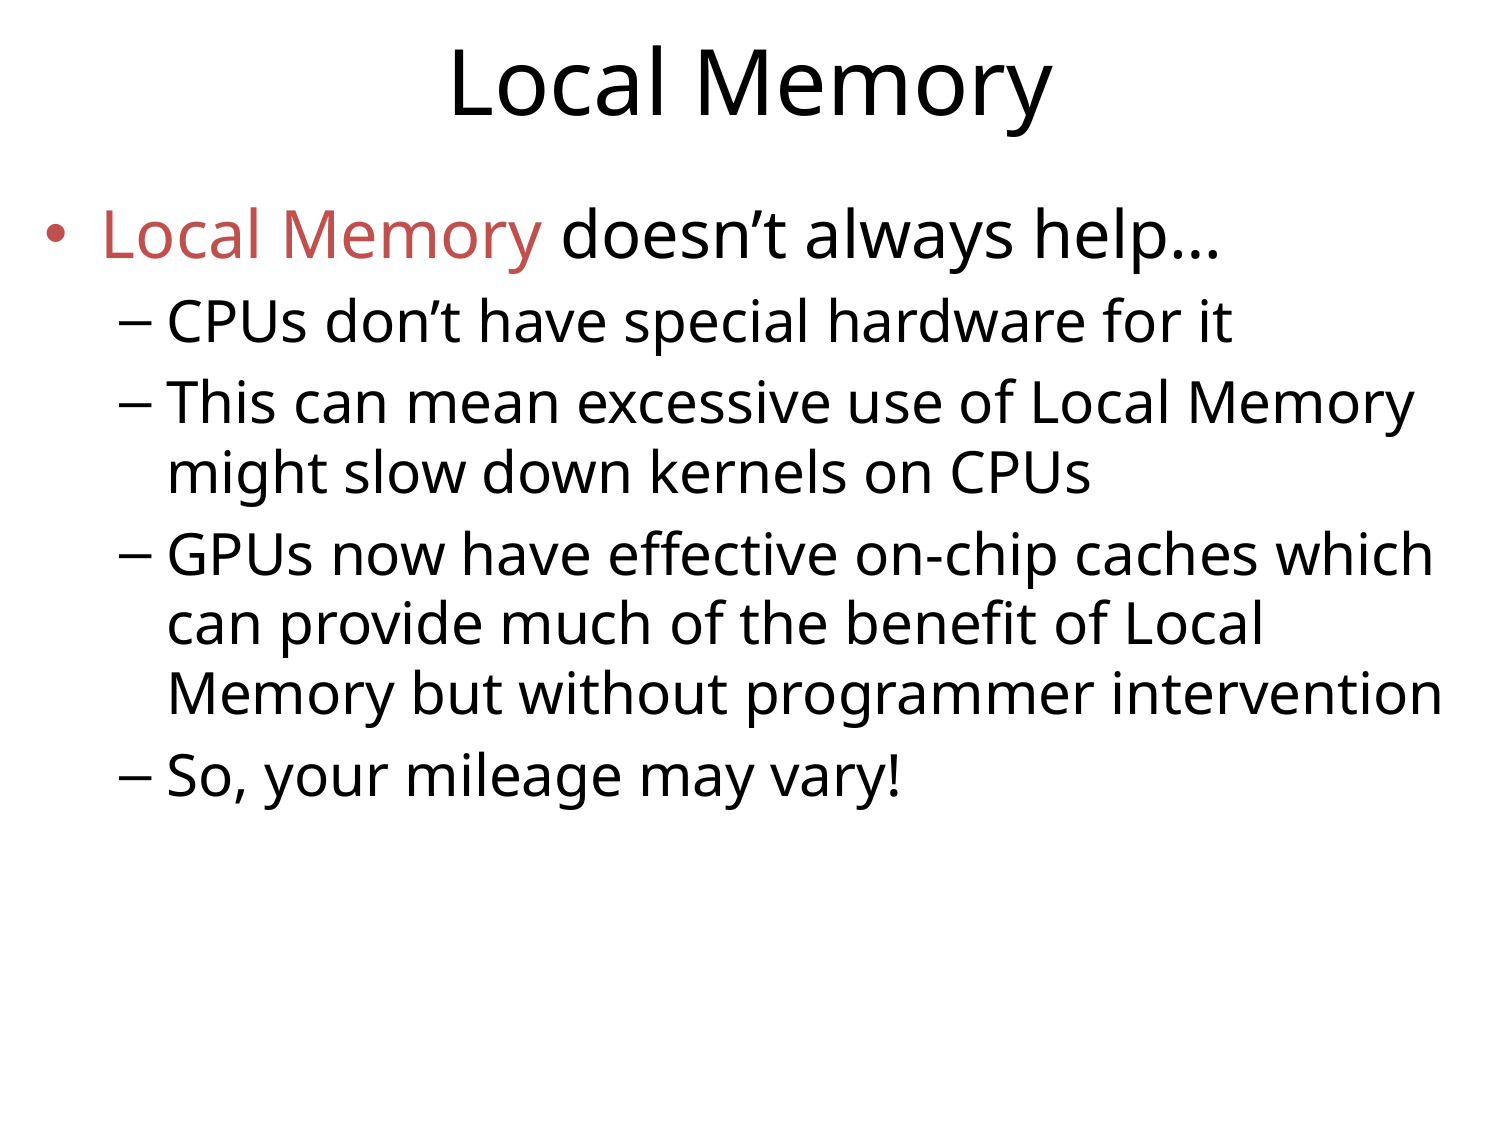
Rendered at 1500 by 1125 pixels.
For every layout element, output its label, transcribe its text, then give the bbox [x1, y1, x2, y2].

list Local Memory doesn’t always help… CPUs don’t have special hardware for it This can mean excessive use of Local Memory might slow down kernels on CPUs GPUs now have effective on-chip caches which can provide much of the benefit of Local Memory but without programmer intervention So, your mileage may vary! [29, 184, 1471, 1106]
title Local Memory [75, 0, 1425, 173]
